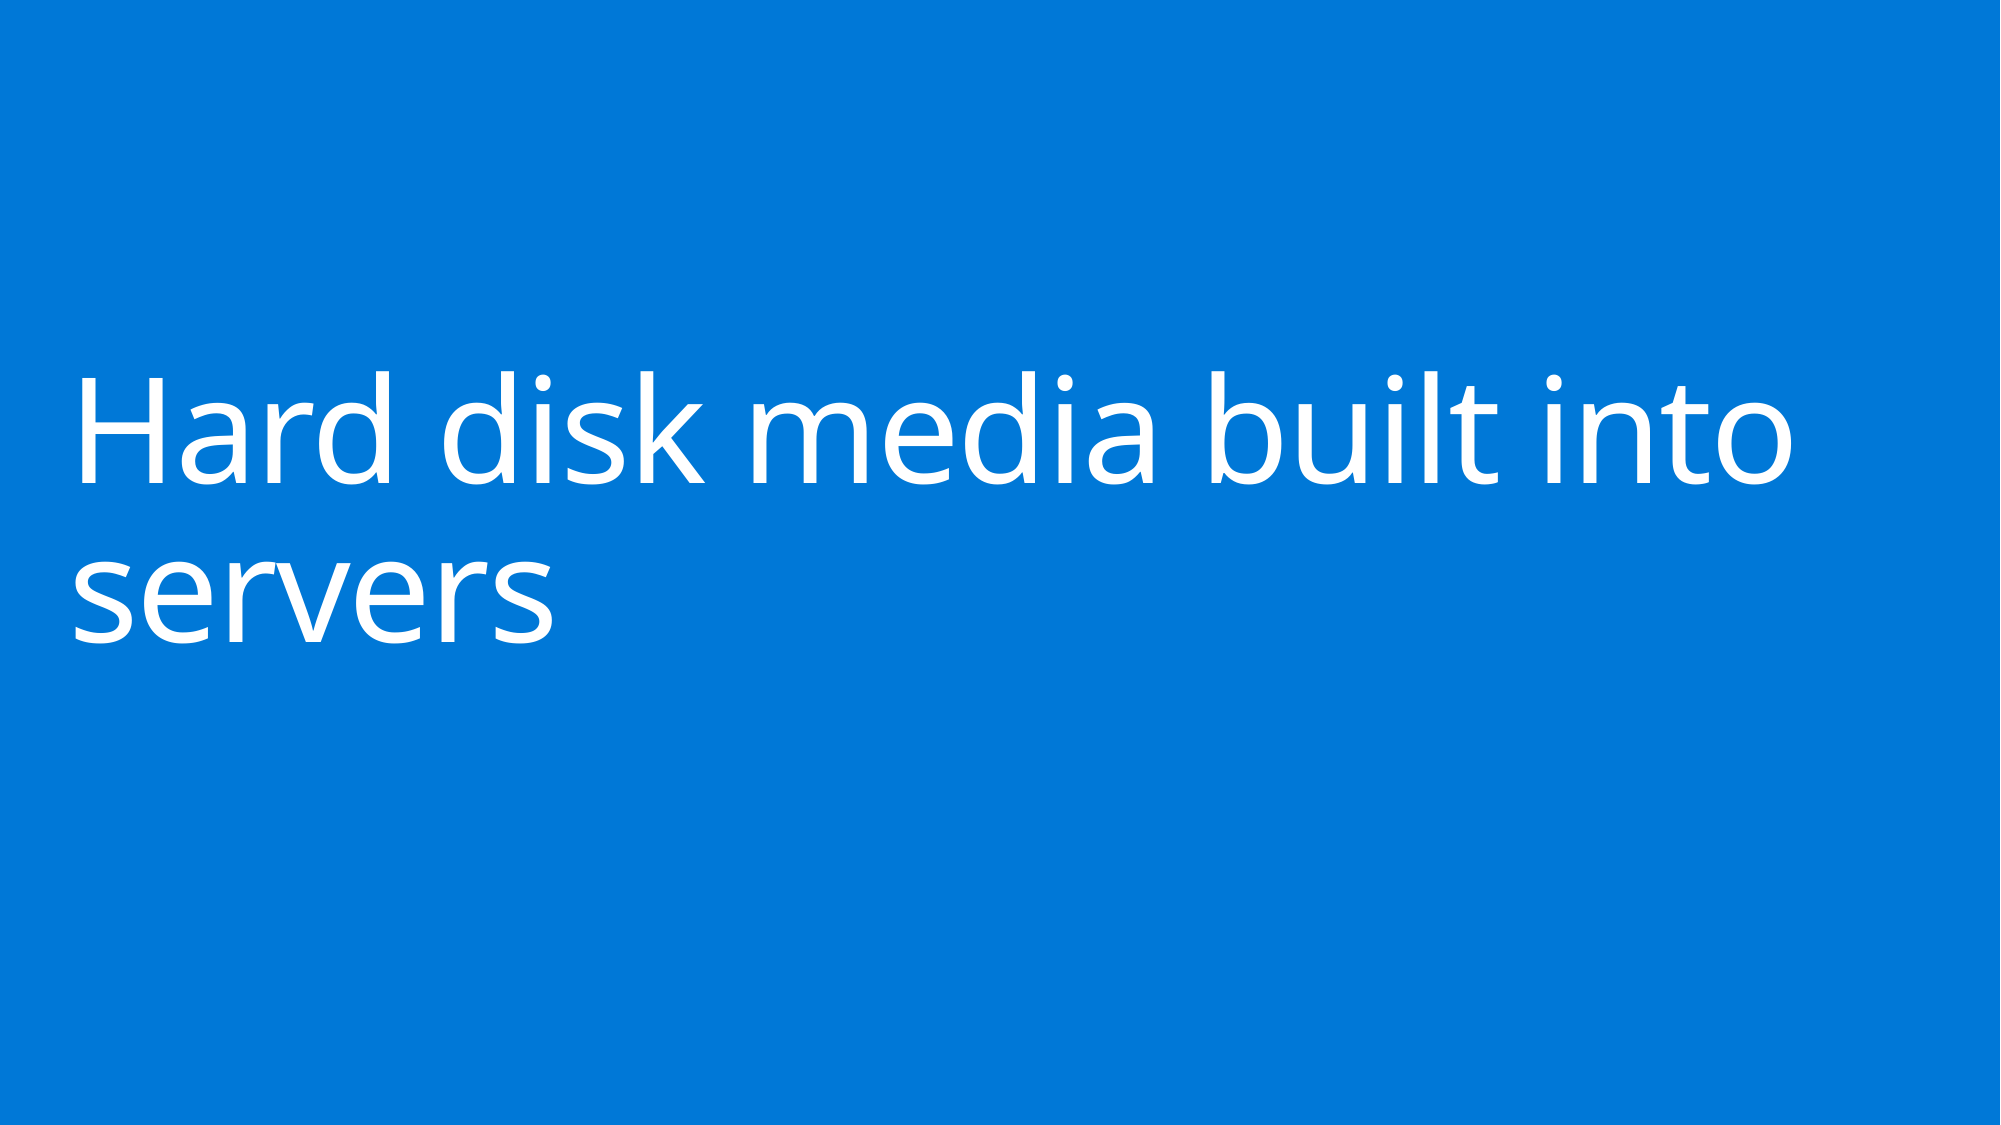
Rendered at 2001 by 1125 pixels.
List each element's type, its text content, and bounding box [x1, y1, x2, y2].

title Hard disk media built into servers [44, 341, 1956, 693]
